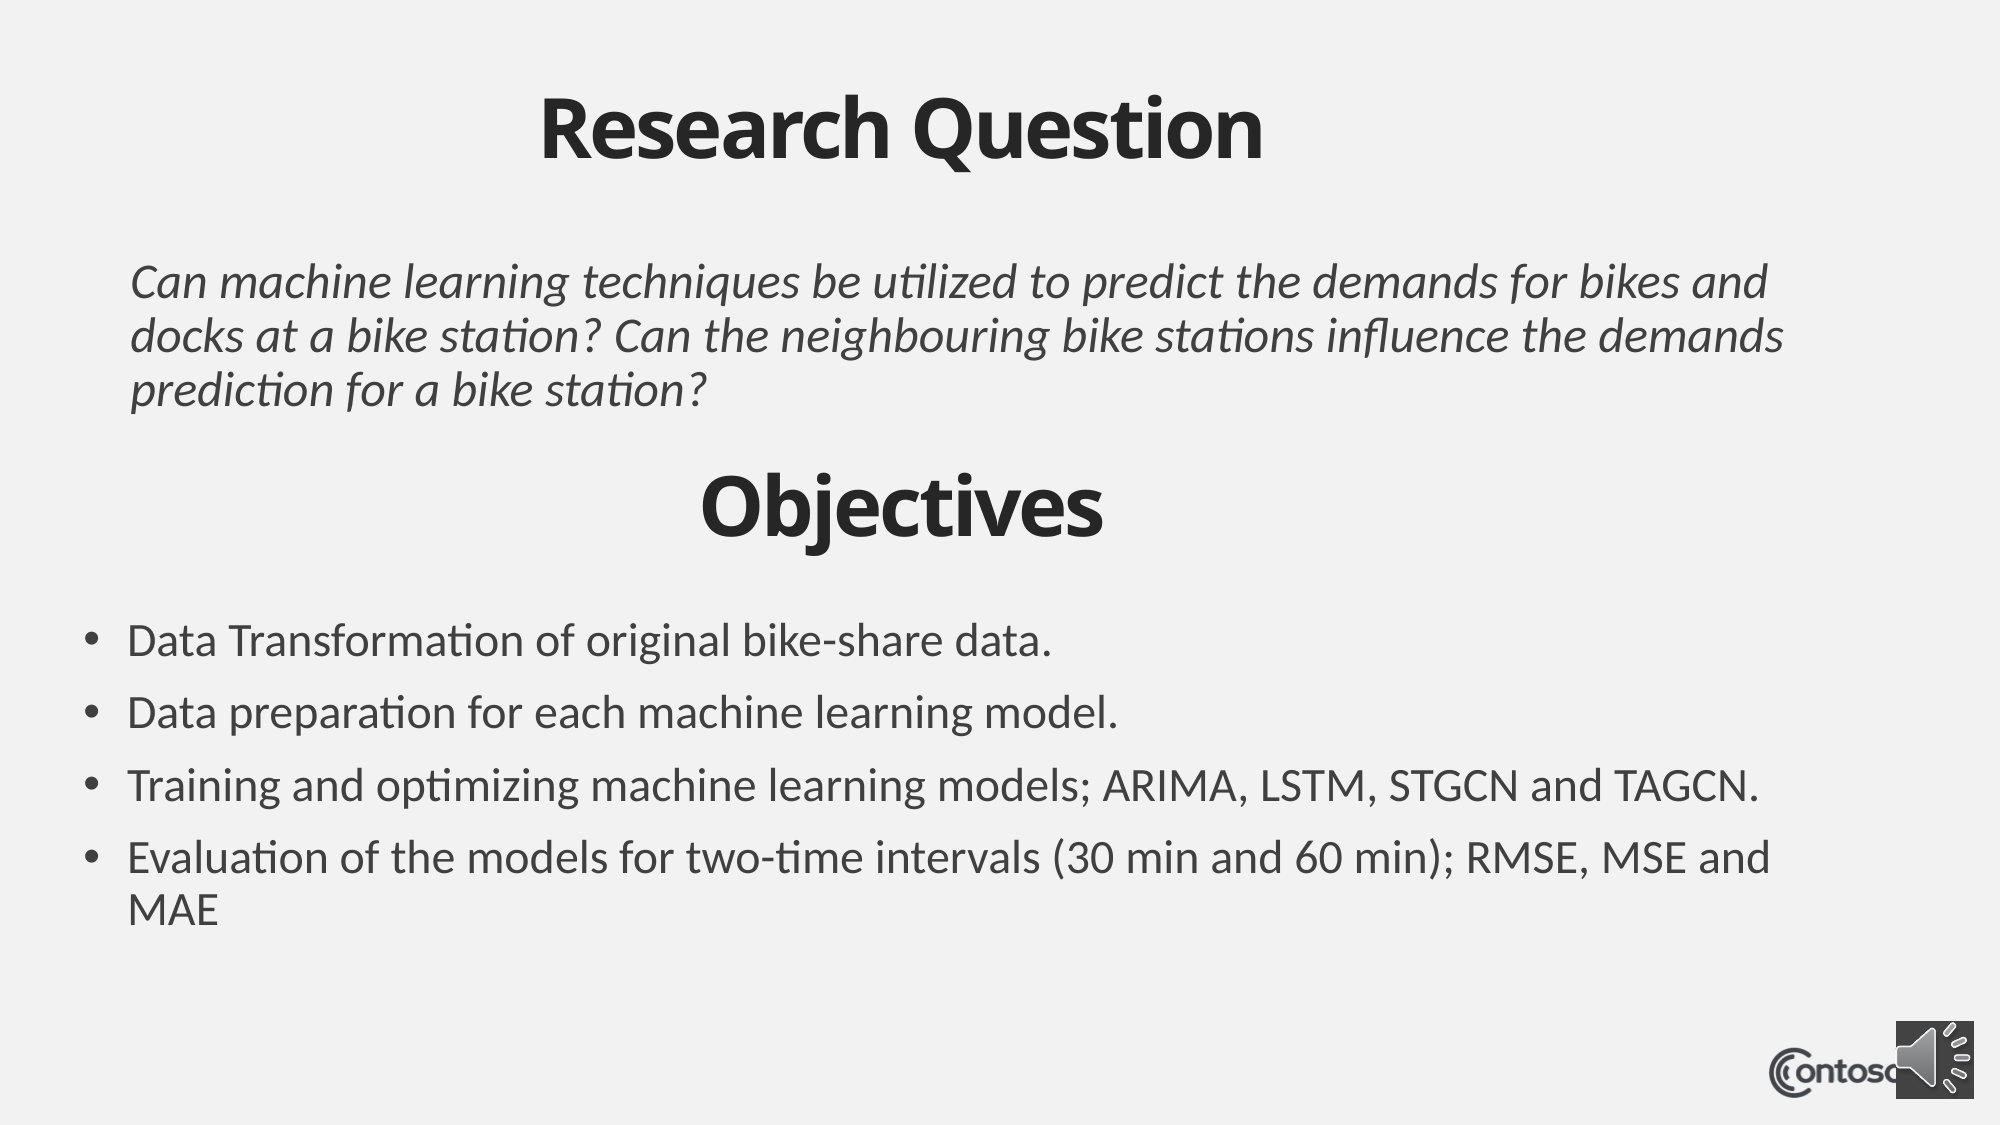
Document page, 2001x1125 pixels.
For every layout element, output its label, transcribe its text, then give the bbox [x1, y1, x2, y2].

text_box Data Transformation of original bike-share data. Data preparation for each machine learning model. Training and optimizing machine learning models; ARIMA, LSTM, STGCN and TAGCN. Evaluation of the models for two-time intervals (30 min and 60 min); RMSE, MSE and MAE [83, 614, 1829, 915]
text_box Objectives [70, 474, 1735, 546]
picture [1894, 1019, 1975, 1100]
title Research Question [70, 95, 1735, 167]
list Can machine learning techniques be utilized to predict the demands for bikes and docks at a bike station? Can the neighbouring bike stations influence the demands prediction for a bike station? [130, 174, 1829, 475]
